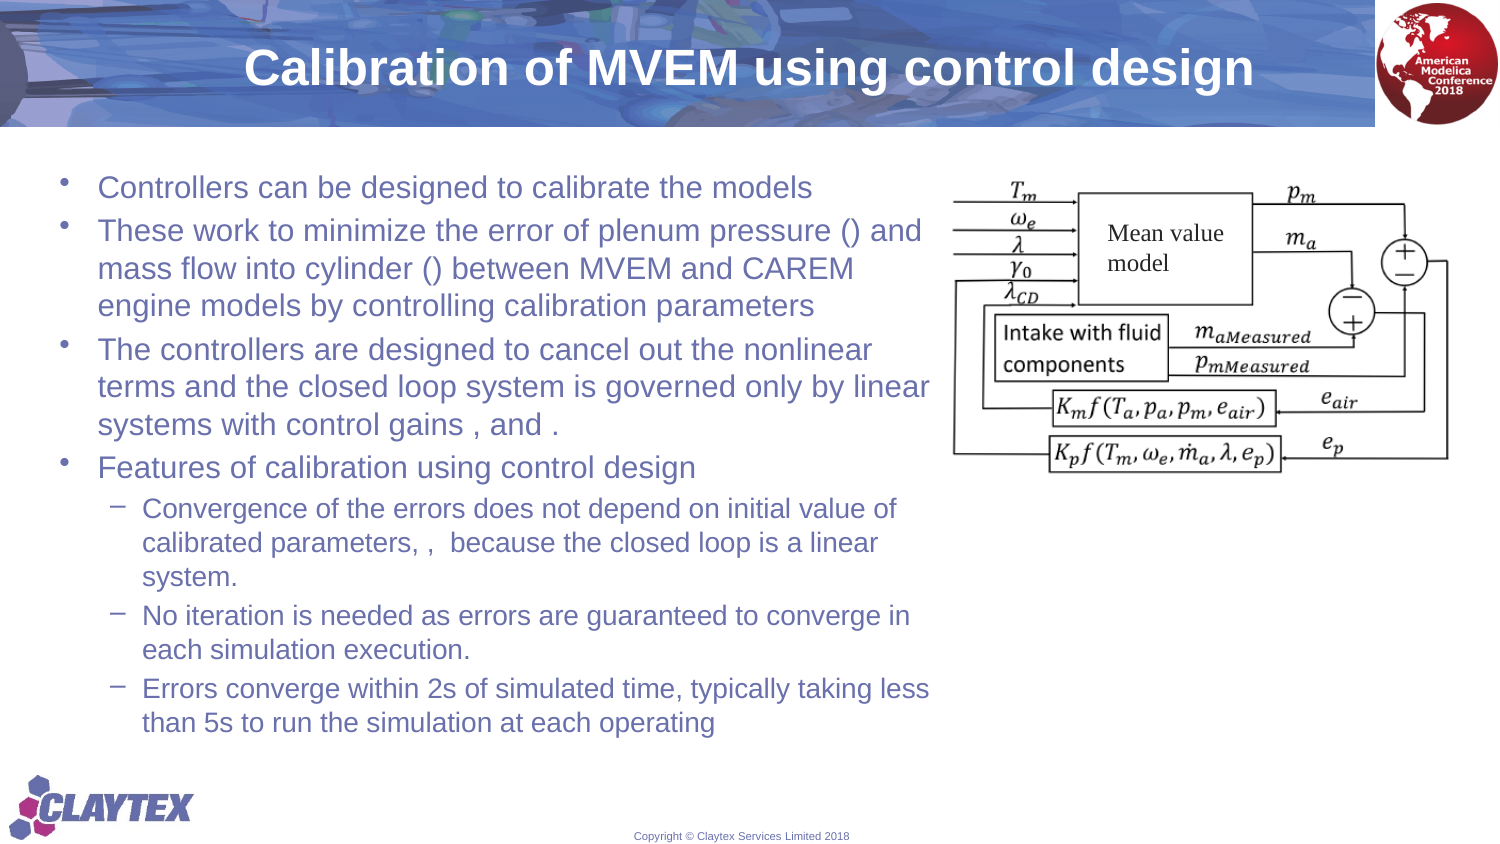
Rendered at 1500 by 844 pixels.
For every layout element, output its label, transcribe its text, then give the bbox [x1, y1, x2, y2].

picture [9, 775, 194, 840]
picture [945, 173, 1457, 481]
picture [0, 0, 1500, 127]
title Calibration of MVEM using control design [44, 27, 1370, 103]
